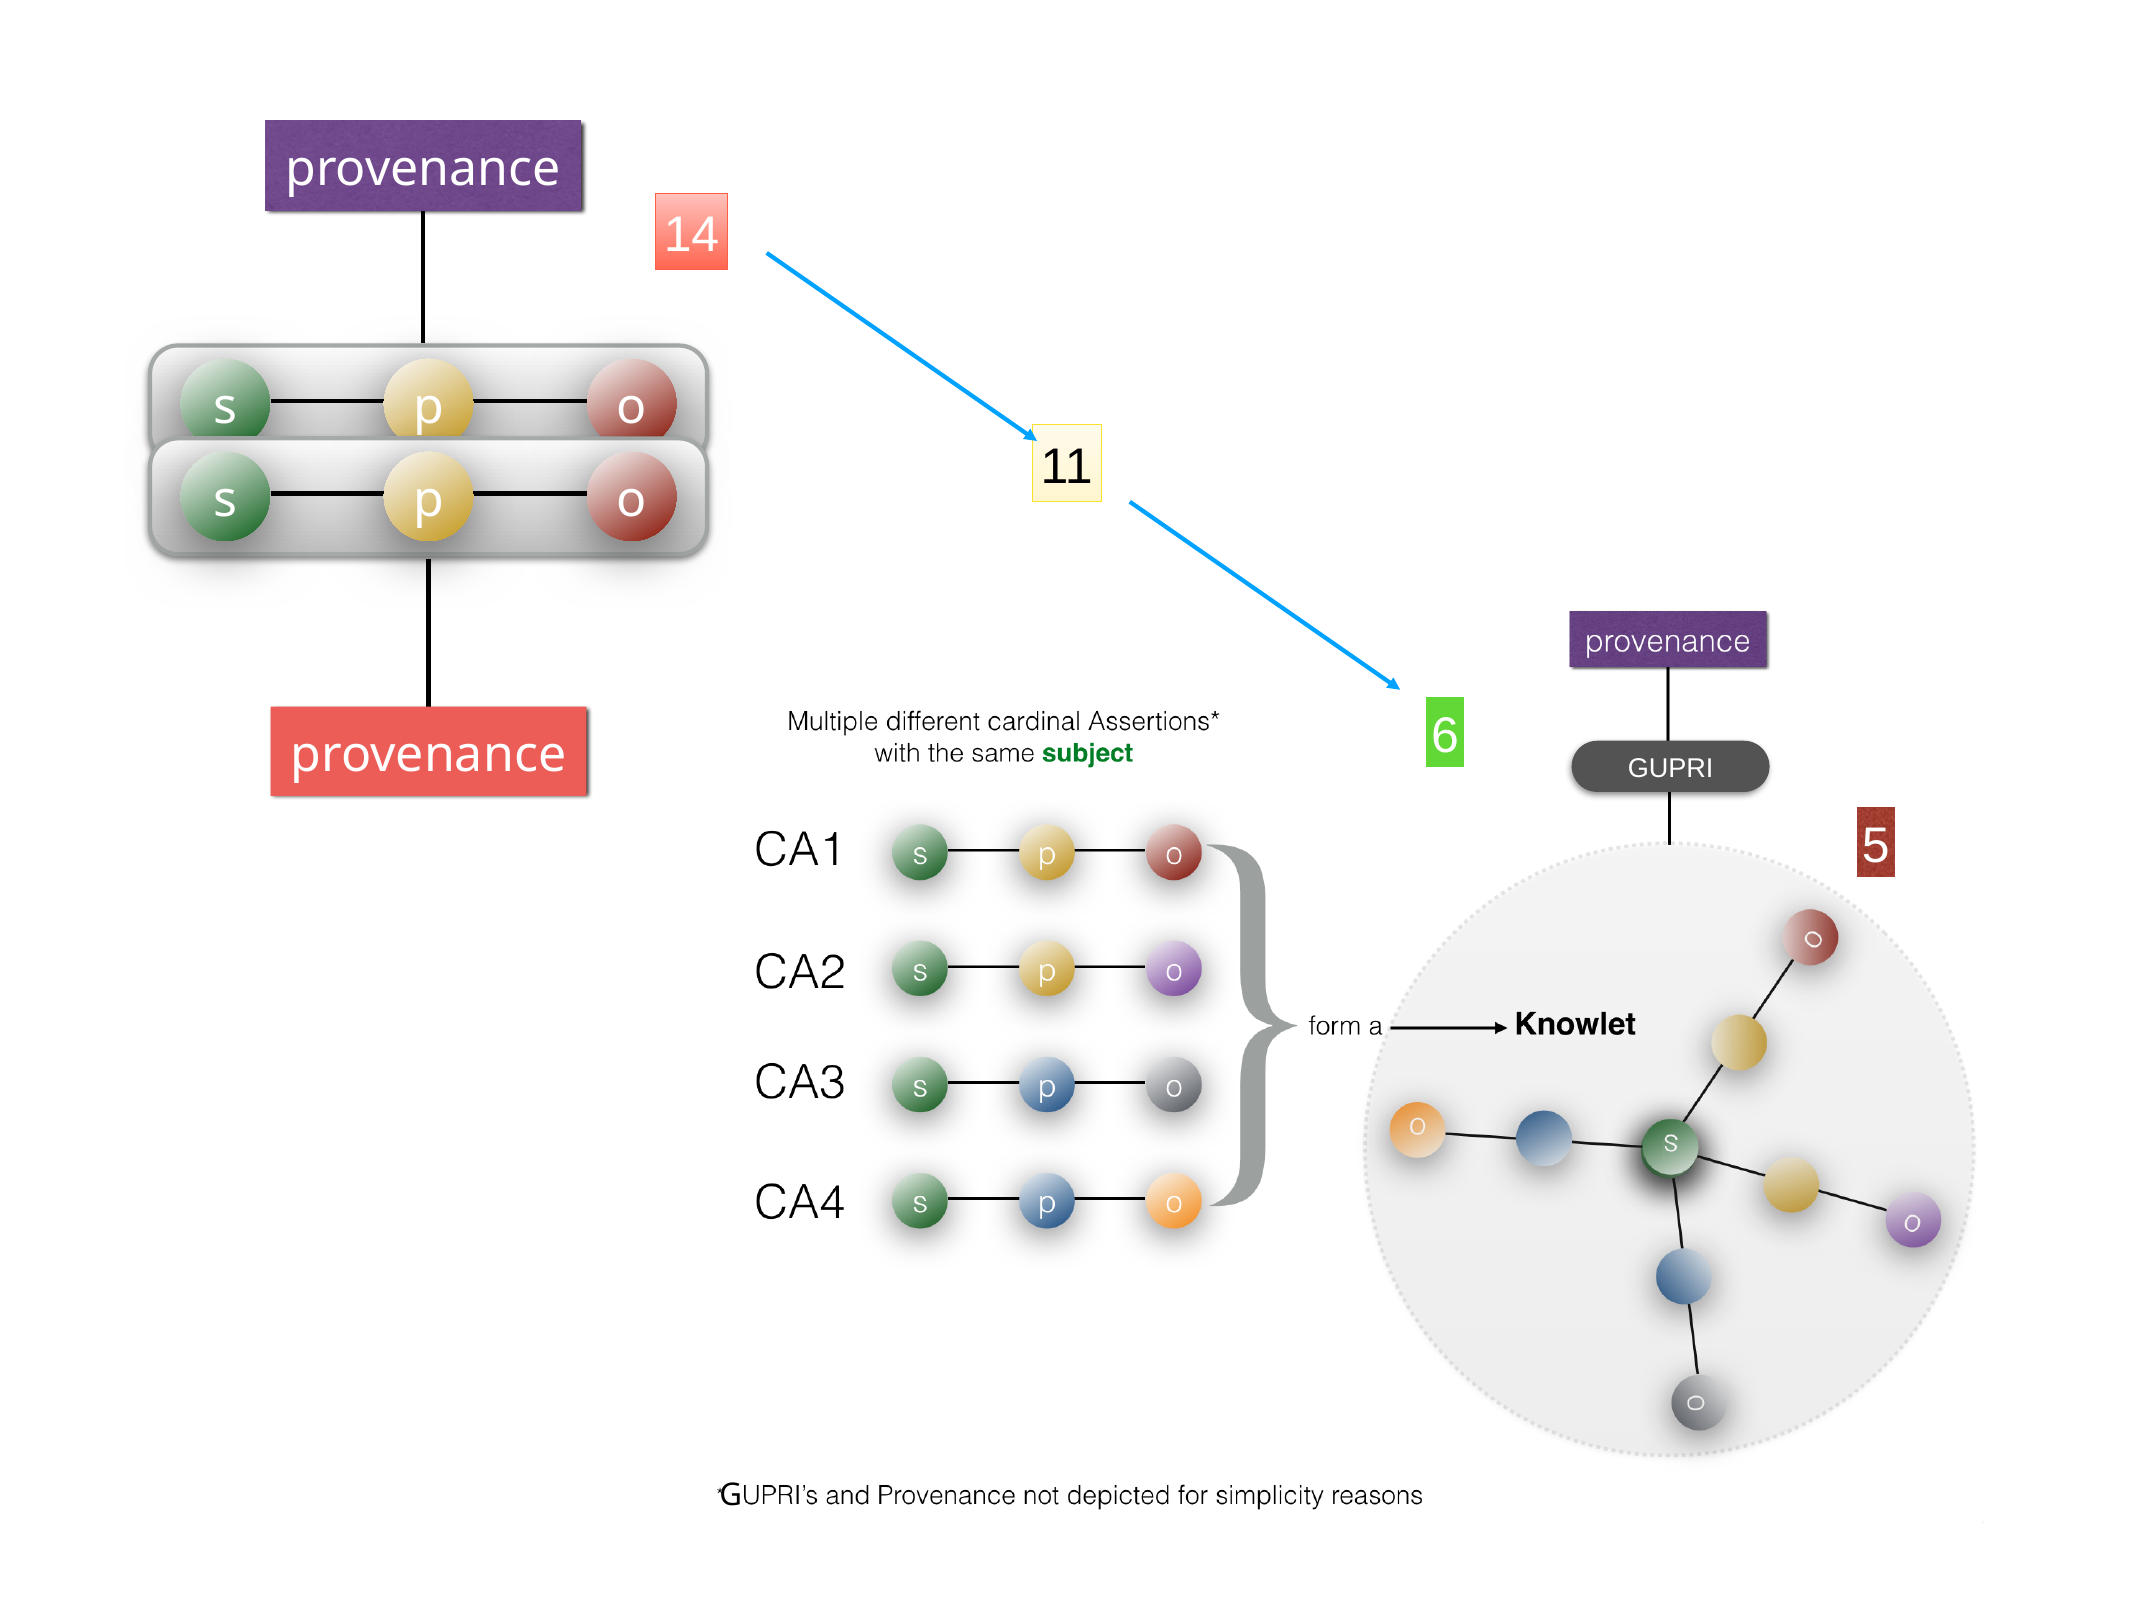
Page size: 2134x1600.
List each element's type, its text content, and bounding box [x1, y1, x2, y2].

text_box 11 [1032, 424, 1102, 502]
picture [709, 600, 1985, 1523]
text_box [149, 438, 708, 796]
text_box 14 [708, 193, 728, 270]
text_box [766, 252, 1038, 441]
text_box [149, 120, 708, 438]
